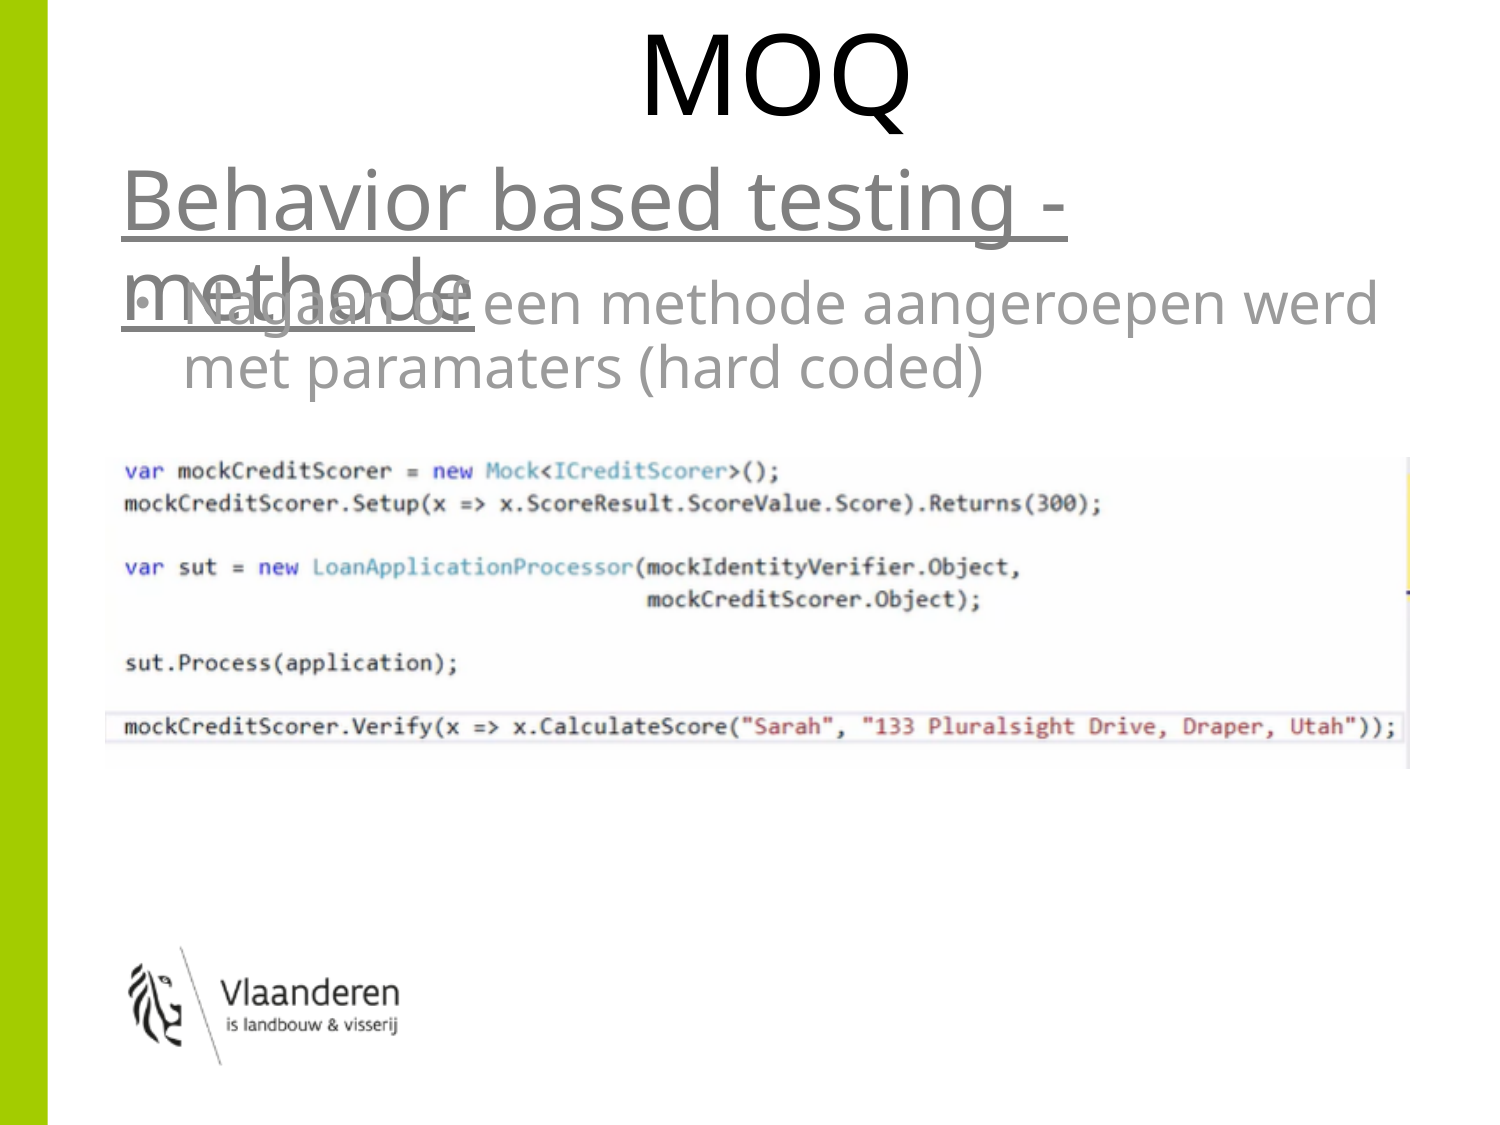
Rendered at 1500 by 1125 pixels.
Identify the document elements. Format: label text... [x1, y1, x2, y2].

list Behavior based testing - methode [73, 158, 1416, 256]
title MOQ [105, 58, 1448, 168]
text_box Nagaan of een methode aangeroepen werd met paramaters (hard coded) [73, 267, 1415, 423]
picture [105, 940, 443, 1072]
picture [105, 457, 1410, 770]
